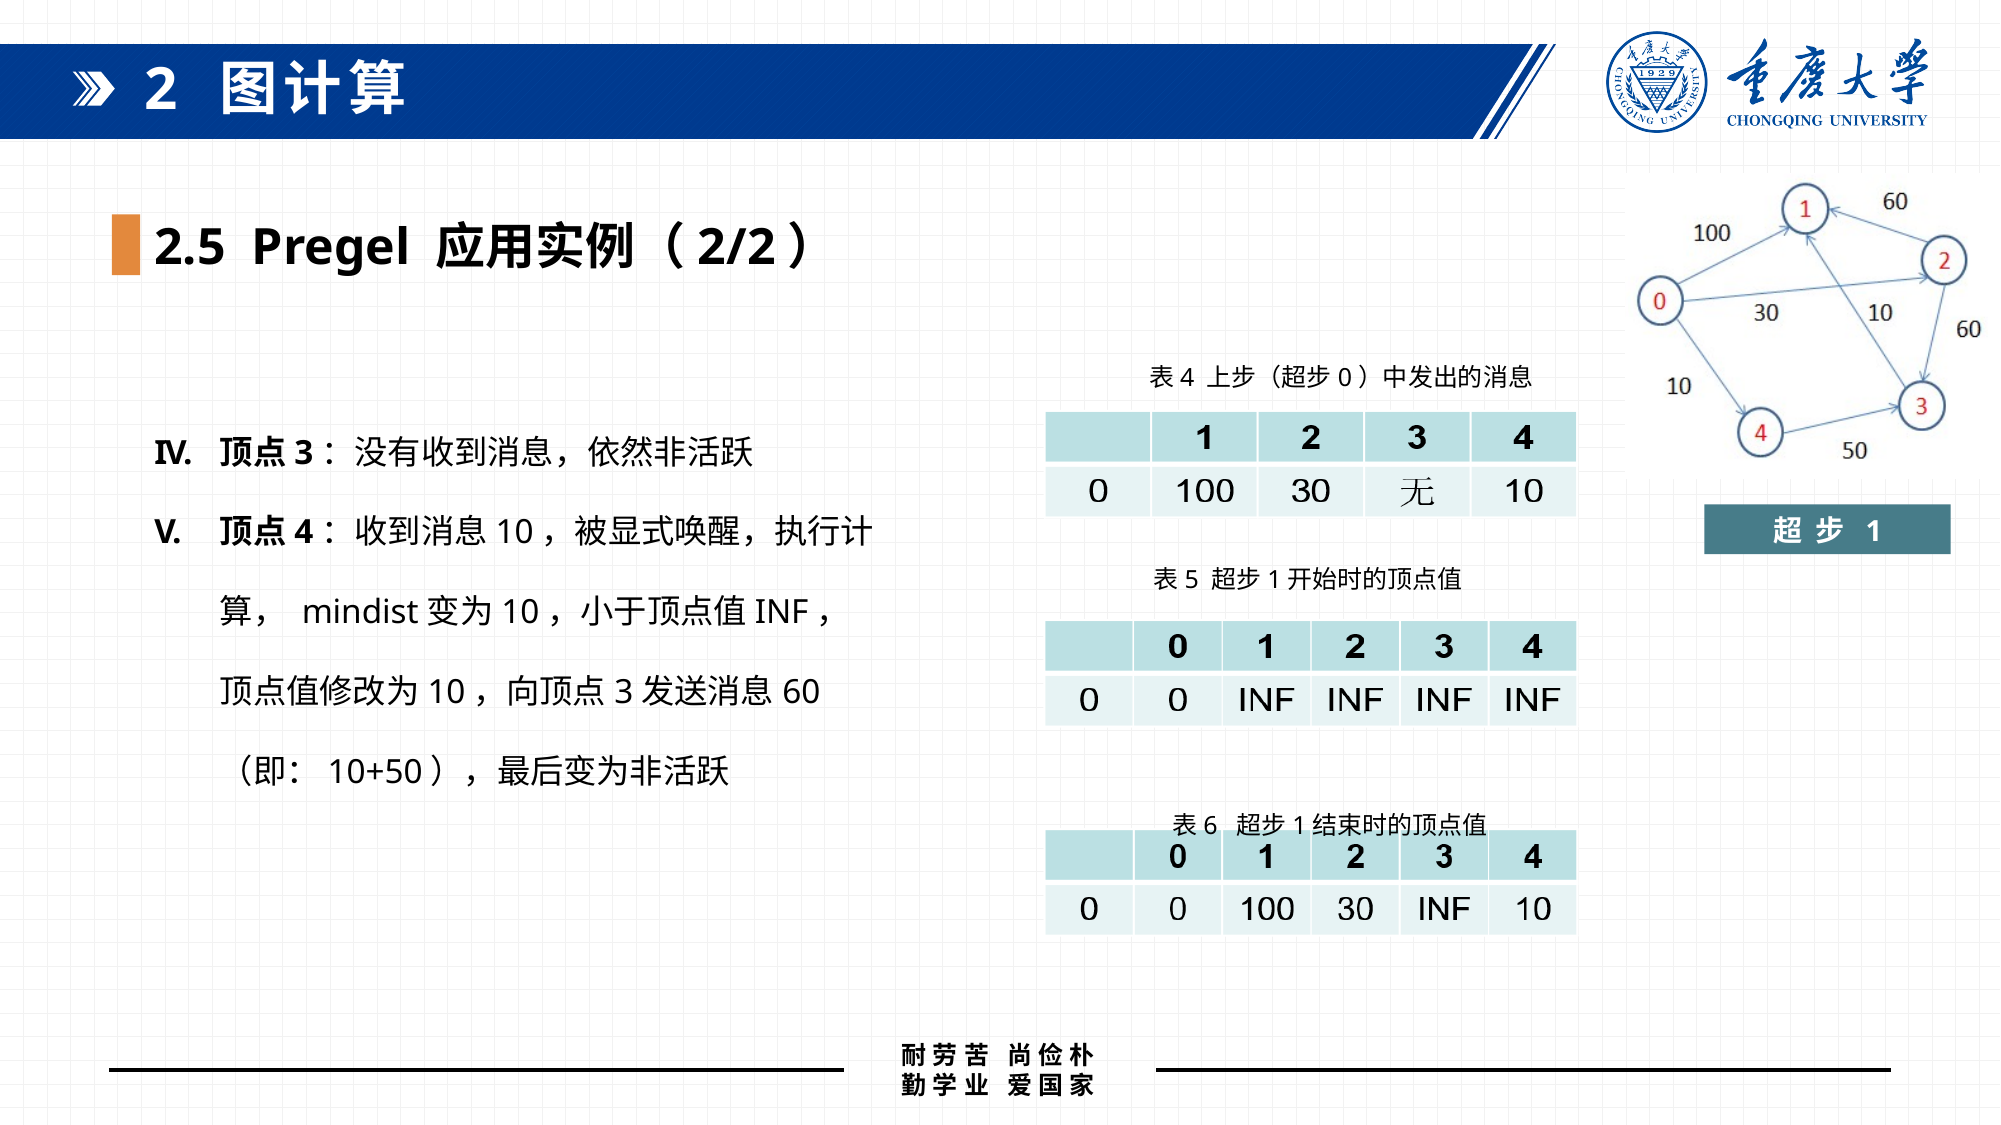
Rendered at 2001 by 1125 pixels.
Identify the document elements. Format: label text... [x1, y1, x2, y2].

picture [1043, 825, 1581, 948]
list 2.5 Pregel 应用实例（2/2） [139, 213, 1624, 275]
picture [1606, 31, 1928, 133]
text_box 表5 超步1开始时的顶点值 [1138, 556, 1478, 601]
picture [1043, 616, 1581, 739]
picture [1624, 173, 2000, 479]
text_box 表4 上步（超步0）中发出的消息 [1134, 354, 1548, 400]
picture [1043, 407, 1581, 530]
list 2 图计算 [108, 51, 1356, 136]
text_box 表6 超步1结束时的顶点值 [1157, 802, 1671, 878]
text_box 超 步 1 [1704, 504, 1951, 555]
text_box 顶点3：没有收到消息，依然非活跃 顶点4：收到消息10，被显式唤醒，执行计算， mindist变为10，小于顶点值INF，顶点值修改为10，向顶点3发送消息60（即：10+50），最后变为非活跃 [139, 383, 897, 798]
